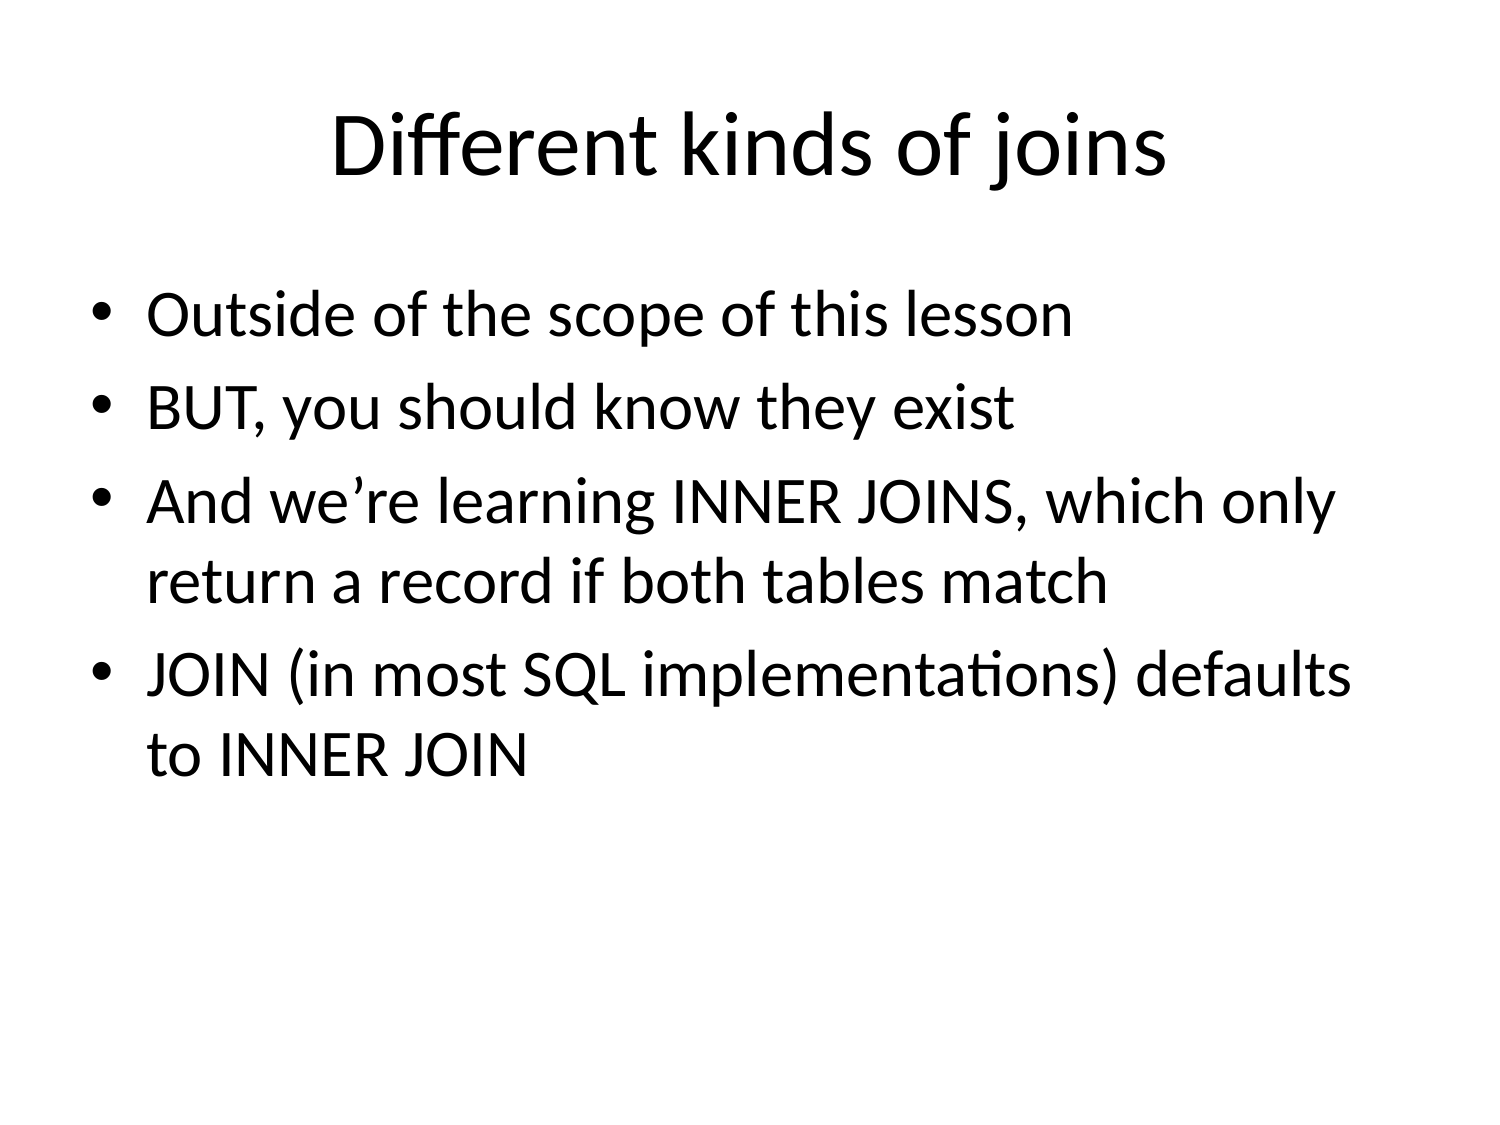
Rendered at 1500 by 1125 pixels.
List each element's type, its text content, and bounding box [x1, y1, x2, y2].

list Outside of the scope of this lesson BUT, you should know they exist And we’re learning INNER JOINS, which only return a record if both tables match JOIN (in most SQL implementations) defaults to INNER JOIN [75, 262, 1425, 1005]
title Different kinds of joins [75, 45, 1425, 233]
